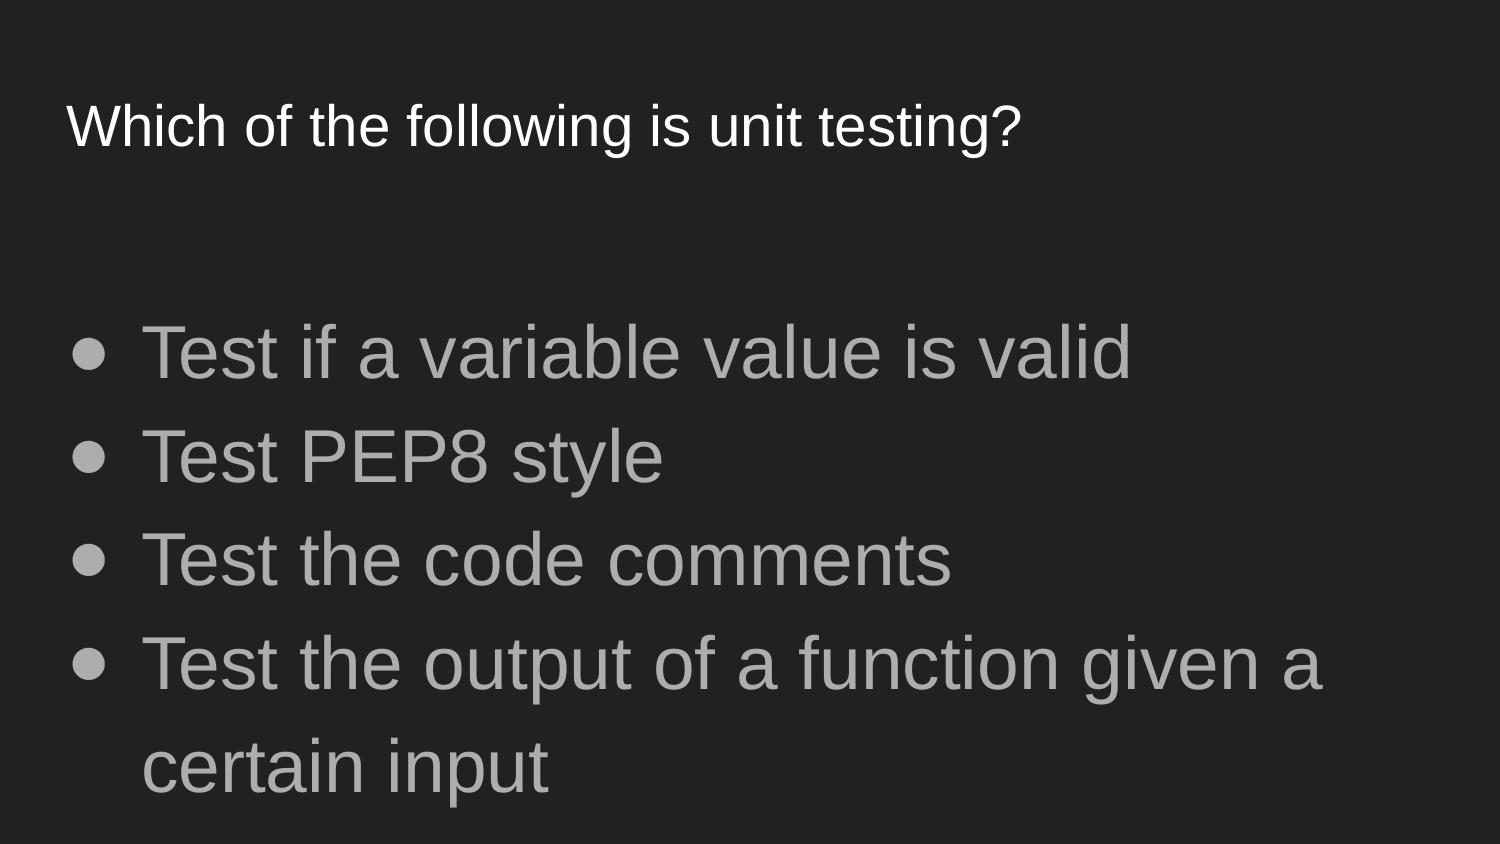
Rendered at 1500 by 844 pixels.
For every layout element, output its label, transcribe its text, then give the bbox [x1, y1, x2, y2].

list Test if a variable value is valid Test PEP8 style Test the code comments Test the output of a function given a certain input [51, 275, 1449, 750]
title Which of the following is unit testing? [51, 72, 1449, 234]
